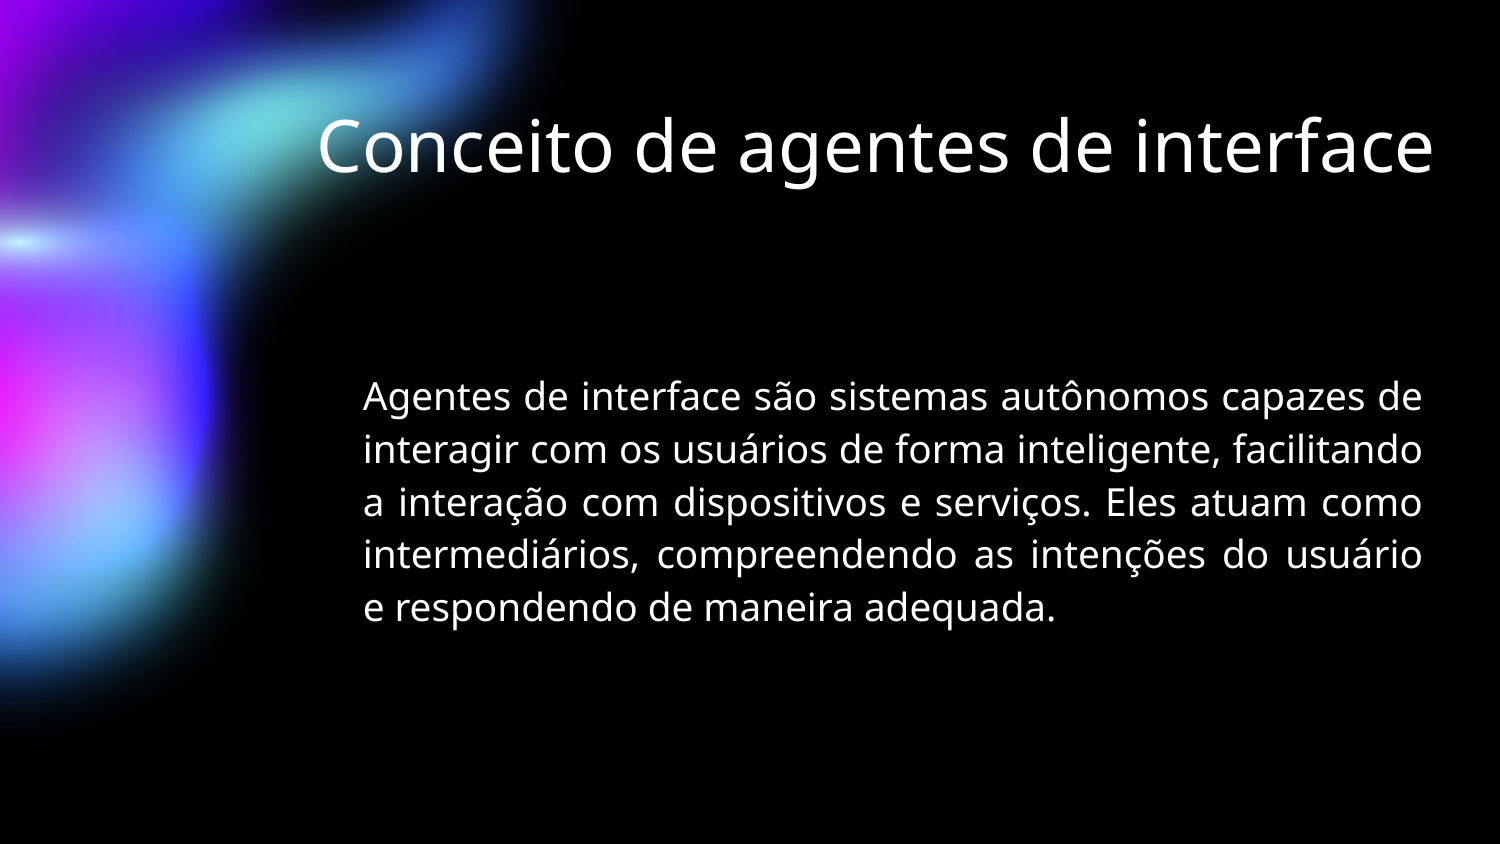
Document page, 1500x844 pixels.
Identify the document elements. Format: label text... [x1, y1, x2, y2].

subtitle Agentes de interface são sistemas autônomos capazes de interagir com os usuários de forma inteligente, facilitando a interação com dispositivos e serviços. Eles atuam como intermediários, compreendendo as intenções do usuário e respondendo de maneira adequada. [312, 312, 1439, 649]
title Conceito de agentes de interface [275, 79, 1452, 302]
picture [0, 0, 1491, 844]
